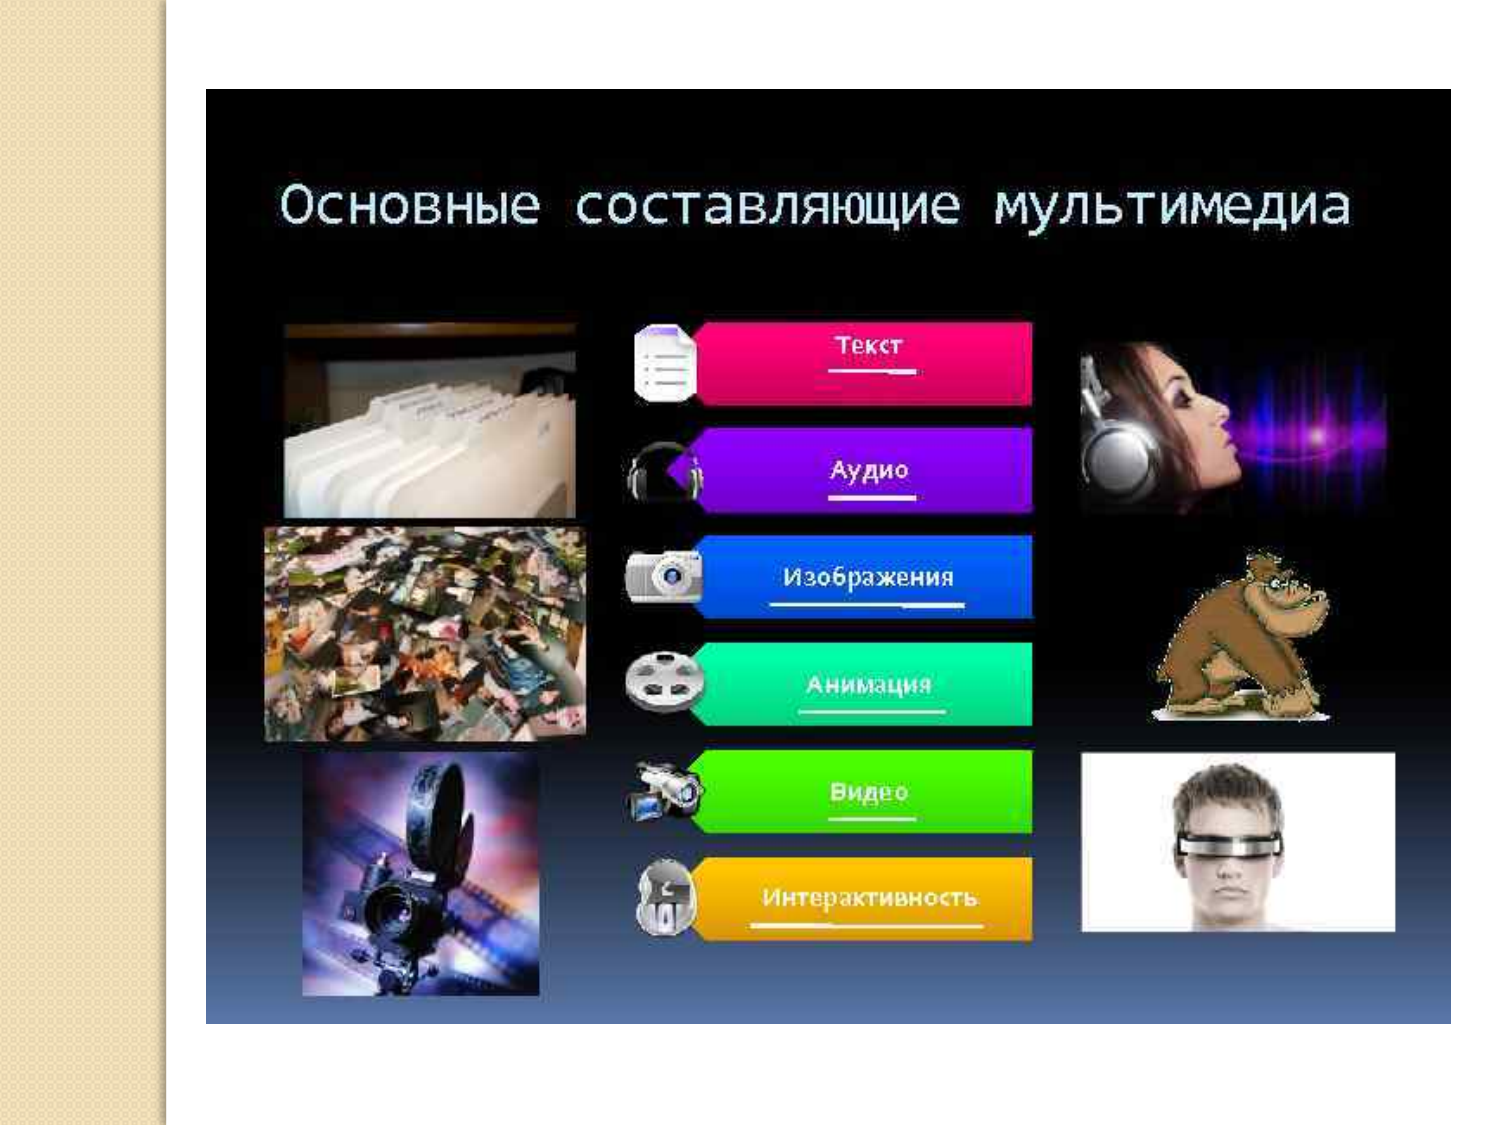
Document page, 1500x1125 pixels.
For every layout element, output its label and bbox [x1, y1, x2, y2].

picture [206, 89, 1452, 1024]
